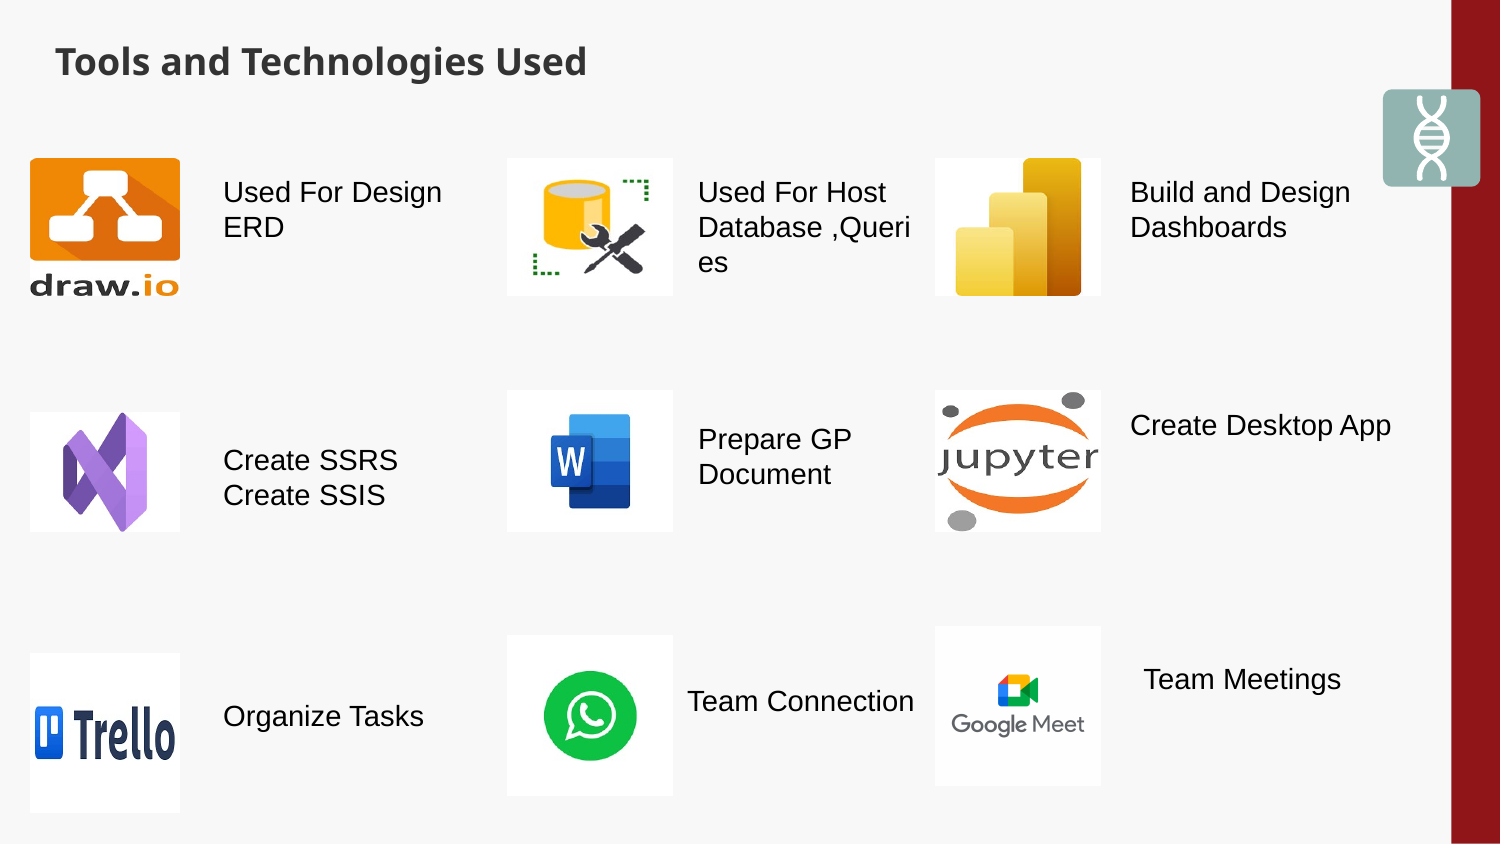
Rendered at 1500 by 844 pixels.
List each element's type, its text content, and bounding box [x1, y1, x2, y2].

picture [30, 158, 180, 297]
text_box Team Meetings [1128, 653, 1382, 703]
text_box Team Connection [677, 674, 930, 725]
text_box Organize Tasks [208, 690, 443, 740]
picture [507, 635, 673, 796]
picture [507, 390, 673, 533]
picture [30, 652, 180, 813]
text_box Used For Design ERD [208, 165, 461, 251]
picture [935, 626, 1101, 787]
picture [935, 390, 1101, 533]
text_box Create SSRS Create SSIS [208, 434, 461, 519]
picture [30, 412, 180, 533]
text_box Create Desktop App [1115, 398, 1410, 449]
text_box Used For Host Database ,Queries [683, 165, 930, 286]
text_box Build and Design Dashboards [1115, 165, 1382, 251]
picture [935, 158, 1101, 297]
text_box Prepare GP Document [683, 412, 902, 498]
picture [507, 158, 673, 297]
title Tools and Technologies Used [40, 22, 1244, 105]
